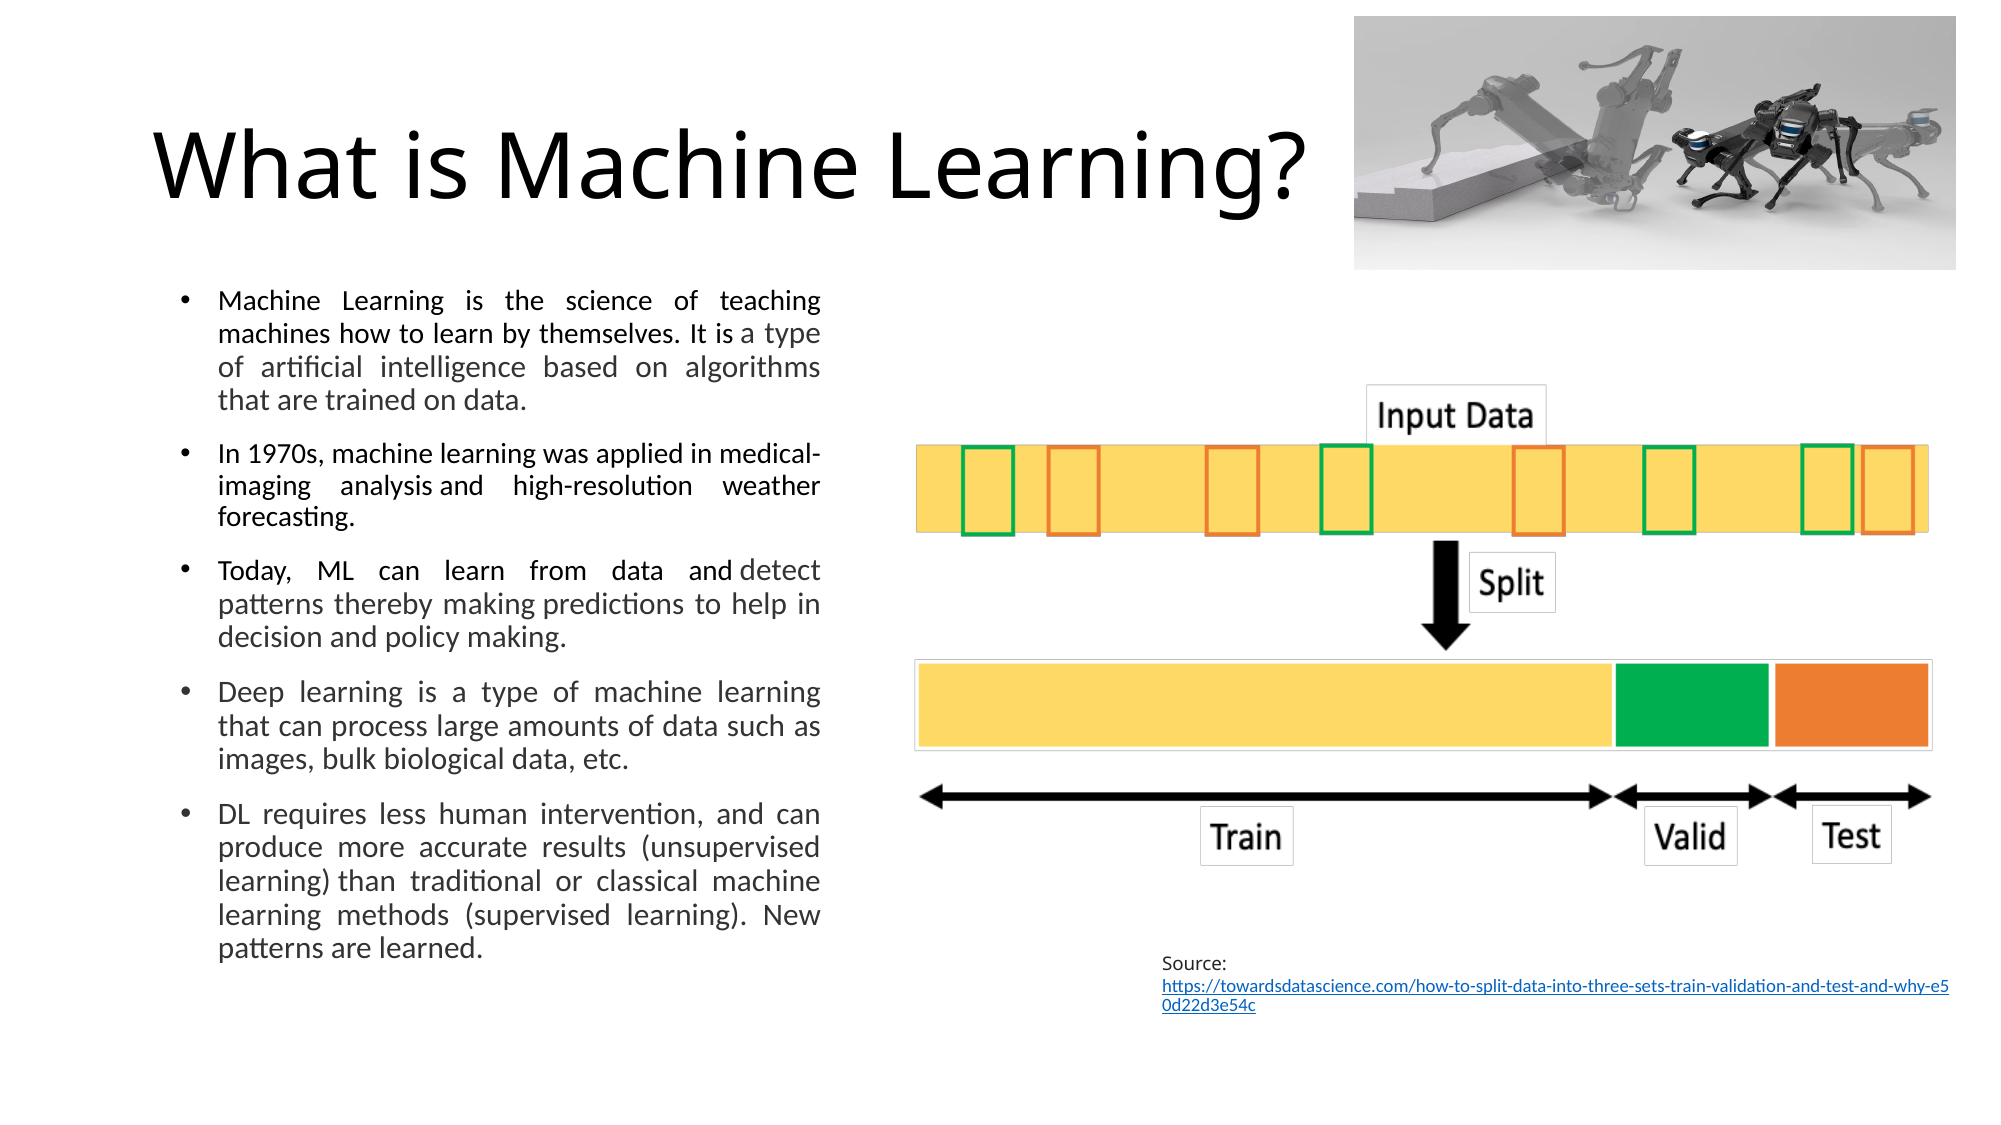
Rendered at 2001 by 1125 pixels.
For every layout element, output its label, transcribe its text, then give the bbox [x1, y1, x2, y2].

picture [894, 378, 1956, 884]
list Machine Learning is the science of teaching machines how to learn by themselves. It is a type of artificial intelligence based on algorithms that are trained on data. In 1970s, machine learning was applied in medical-imaging analysis and high-resolution weather forecasting. Today, ML can learn from data and detect patterns thereby making predictions to help in decision and policy making. Deep learning is a type of machine learning that can process large amounts of data such as images, bulk biological data, etc. DL requires less human intervention, and can produce more accurate results (unsupervised learning) than traditional or classical machine learning methods (supervised learning). New patterns are learned. [165, 277, 836, 1053]
title What is Machine Learning? [137, 59, 1863, 278]
picture [1354, 16, 1956, 270]
text_box Source: https://towardsdatascience.com/how-to-split-data-into-three-sets-train-validation-and-test-and-why-e50d22d3e54c [1147, 944, 1972, 1027]
